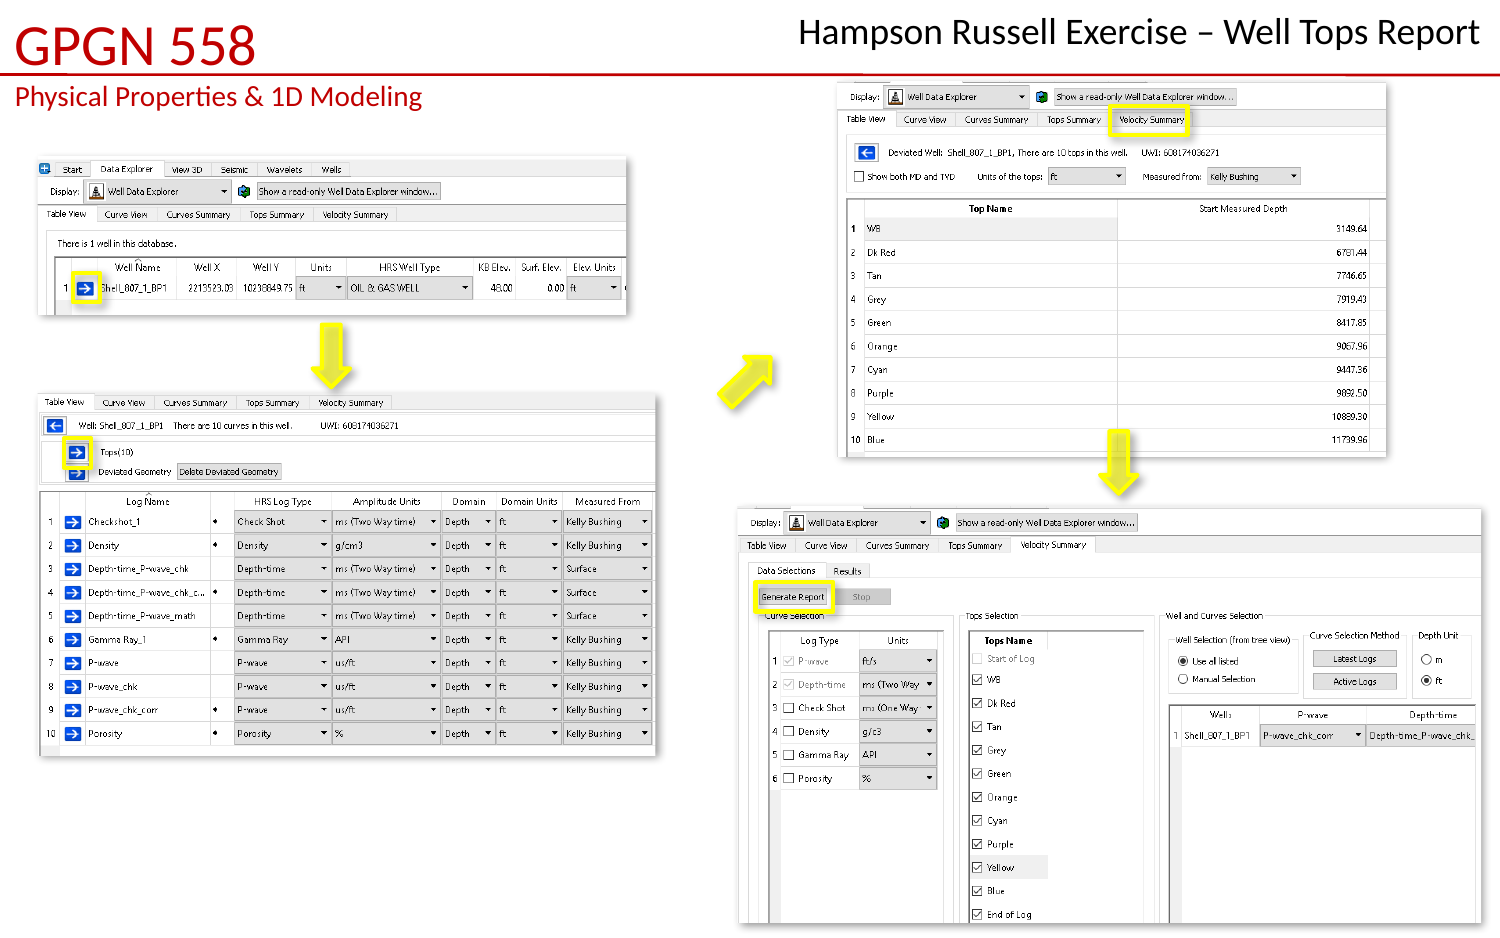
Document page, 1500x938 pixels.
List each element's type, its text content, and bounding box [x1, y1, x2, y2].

text_box Hampson Russell Exercise – Well Tops Report [783, 0, 1497, 60]
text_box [37, 155, 627, 316]
text_box [310, 323, 352, 390]
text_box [37, 393, 656, 756]
picture [737, 505, 1482, 924]
text_box [716, 354, 773, 410]
text_box [1098, 466, 1140, 496]
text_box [837, 80, 1386, 457]
